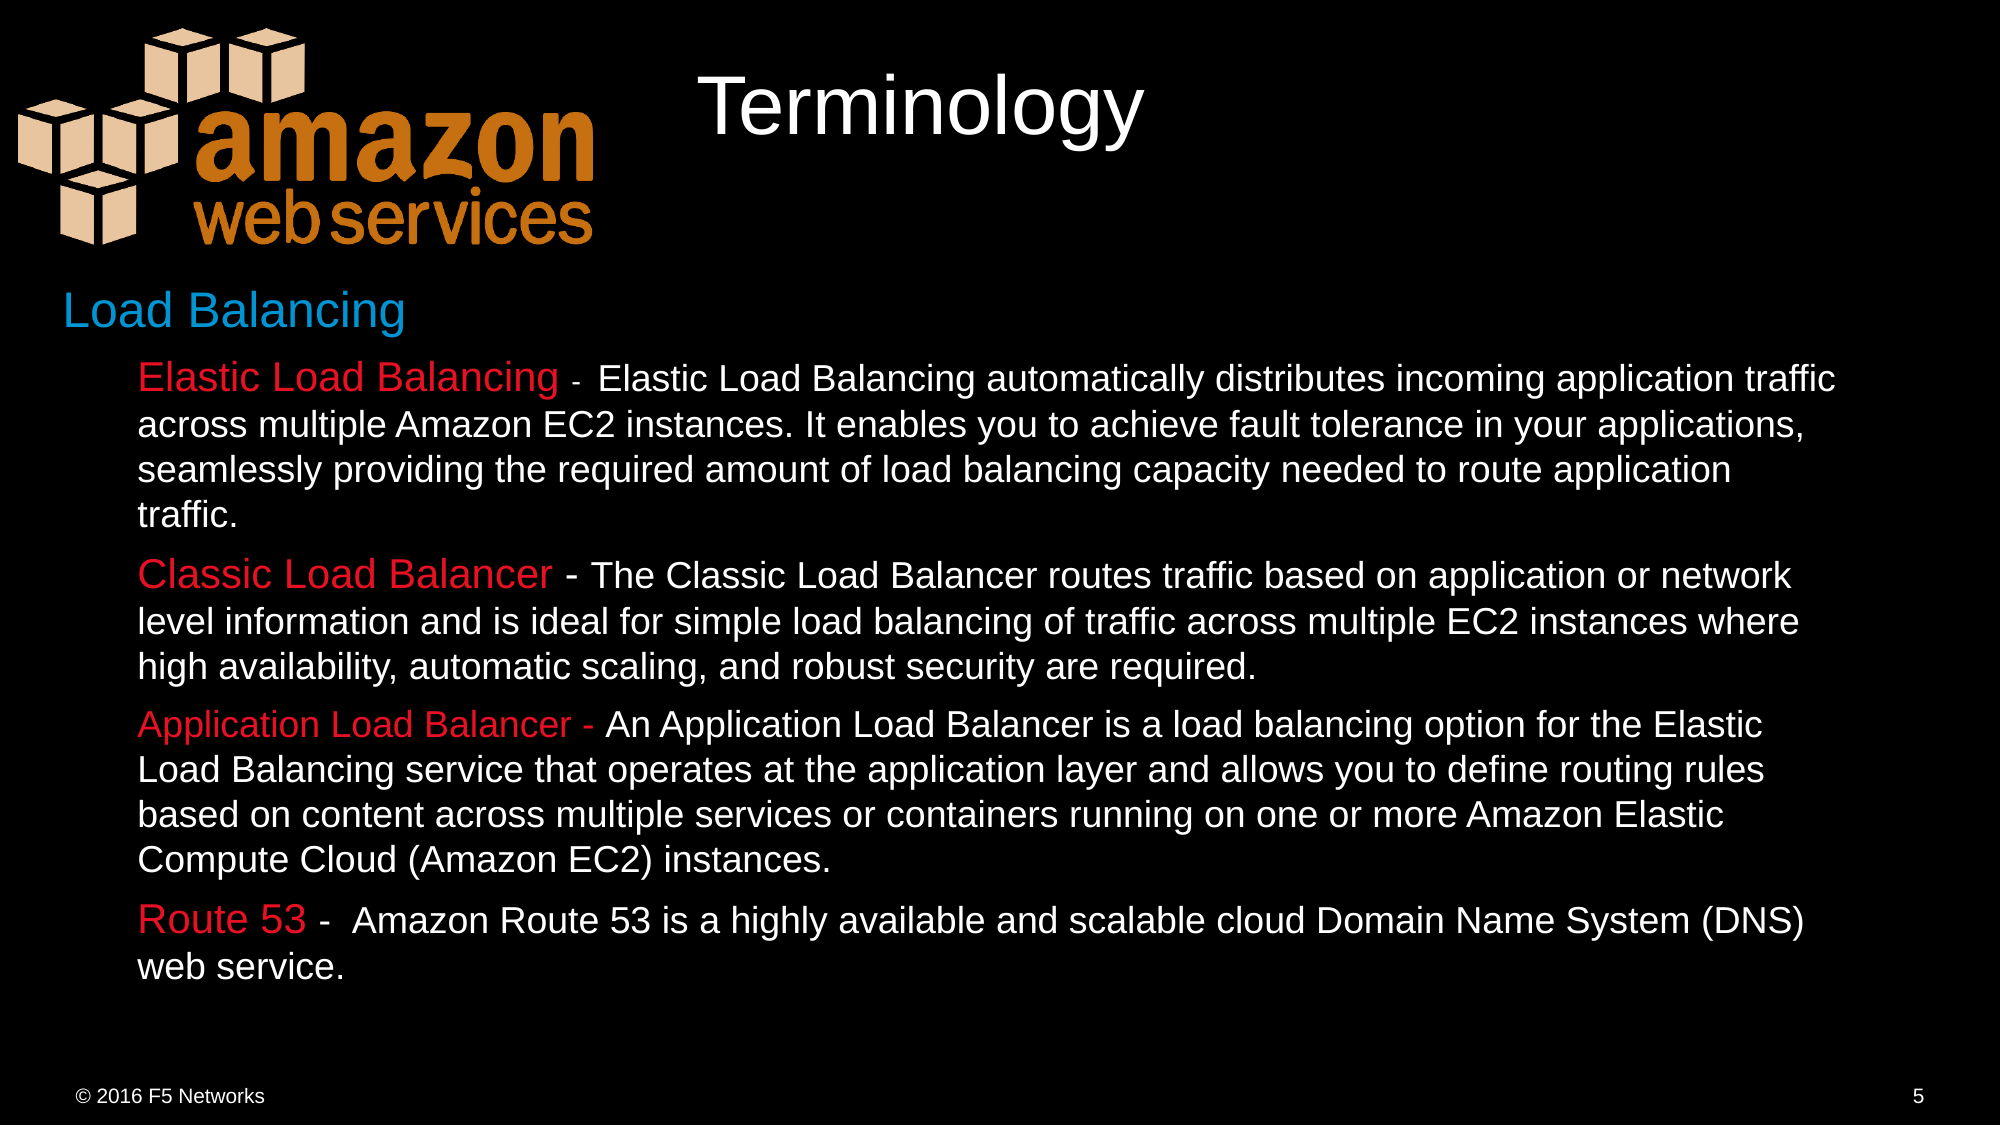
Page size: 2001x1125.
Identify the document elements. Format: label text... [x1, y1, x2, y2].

title Terminology [671, 36, 2000, 187]
picture [18, 28, 593, 245]
slide_number 5 [1500, 1065, 1950, 1125]
footer © 2016 F5 Networks [50, 1065, 725, 1125]
text_box Load Balancing Elastic Load Balancing - Elastic Load Balancing automatically distributes incoming application traffic across multiple Amazon EC2 instances. It enables you to achieve fault tolerance in your applications, seamlessly providing the required amount of load balancing capacity needed to route application traffic. Classic Load Balancer - The Classic Load Balancer routes traffic based on application or network level information and is ideal for simple load balancing of traffic across multiple EC2 instances where high availability, automatic scaling, and robust security are required. Application Load Balancer - An Application Load Balancer is a load balancing option for the Elastic Load Balancing service that operates at the application layer and allows you to define routing rules based on content across multiple services or containers running on one or more Amazon Elastic Compute Cloud (Amazon EC2) instances. Route 53 - Amazon Route 53 is a highly available and scalable cloud Domain Name System (DNS) web service. [37, 251, 1875, 1013]
